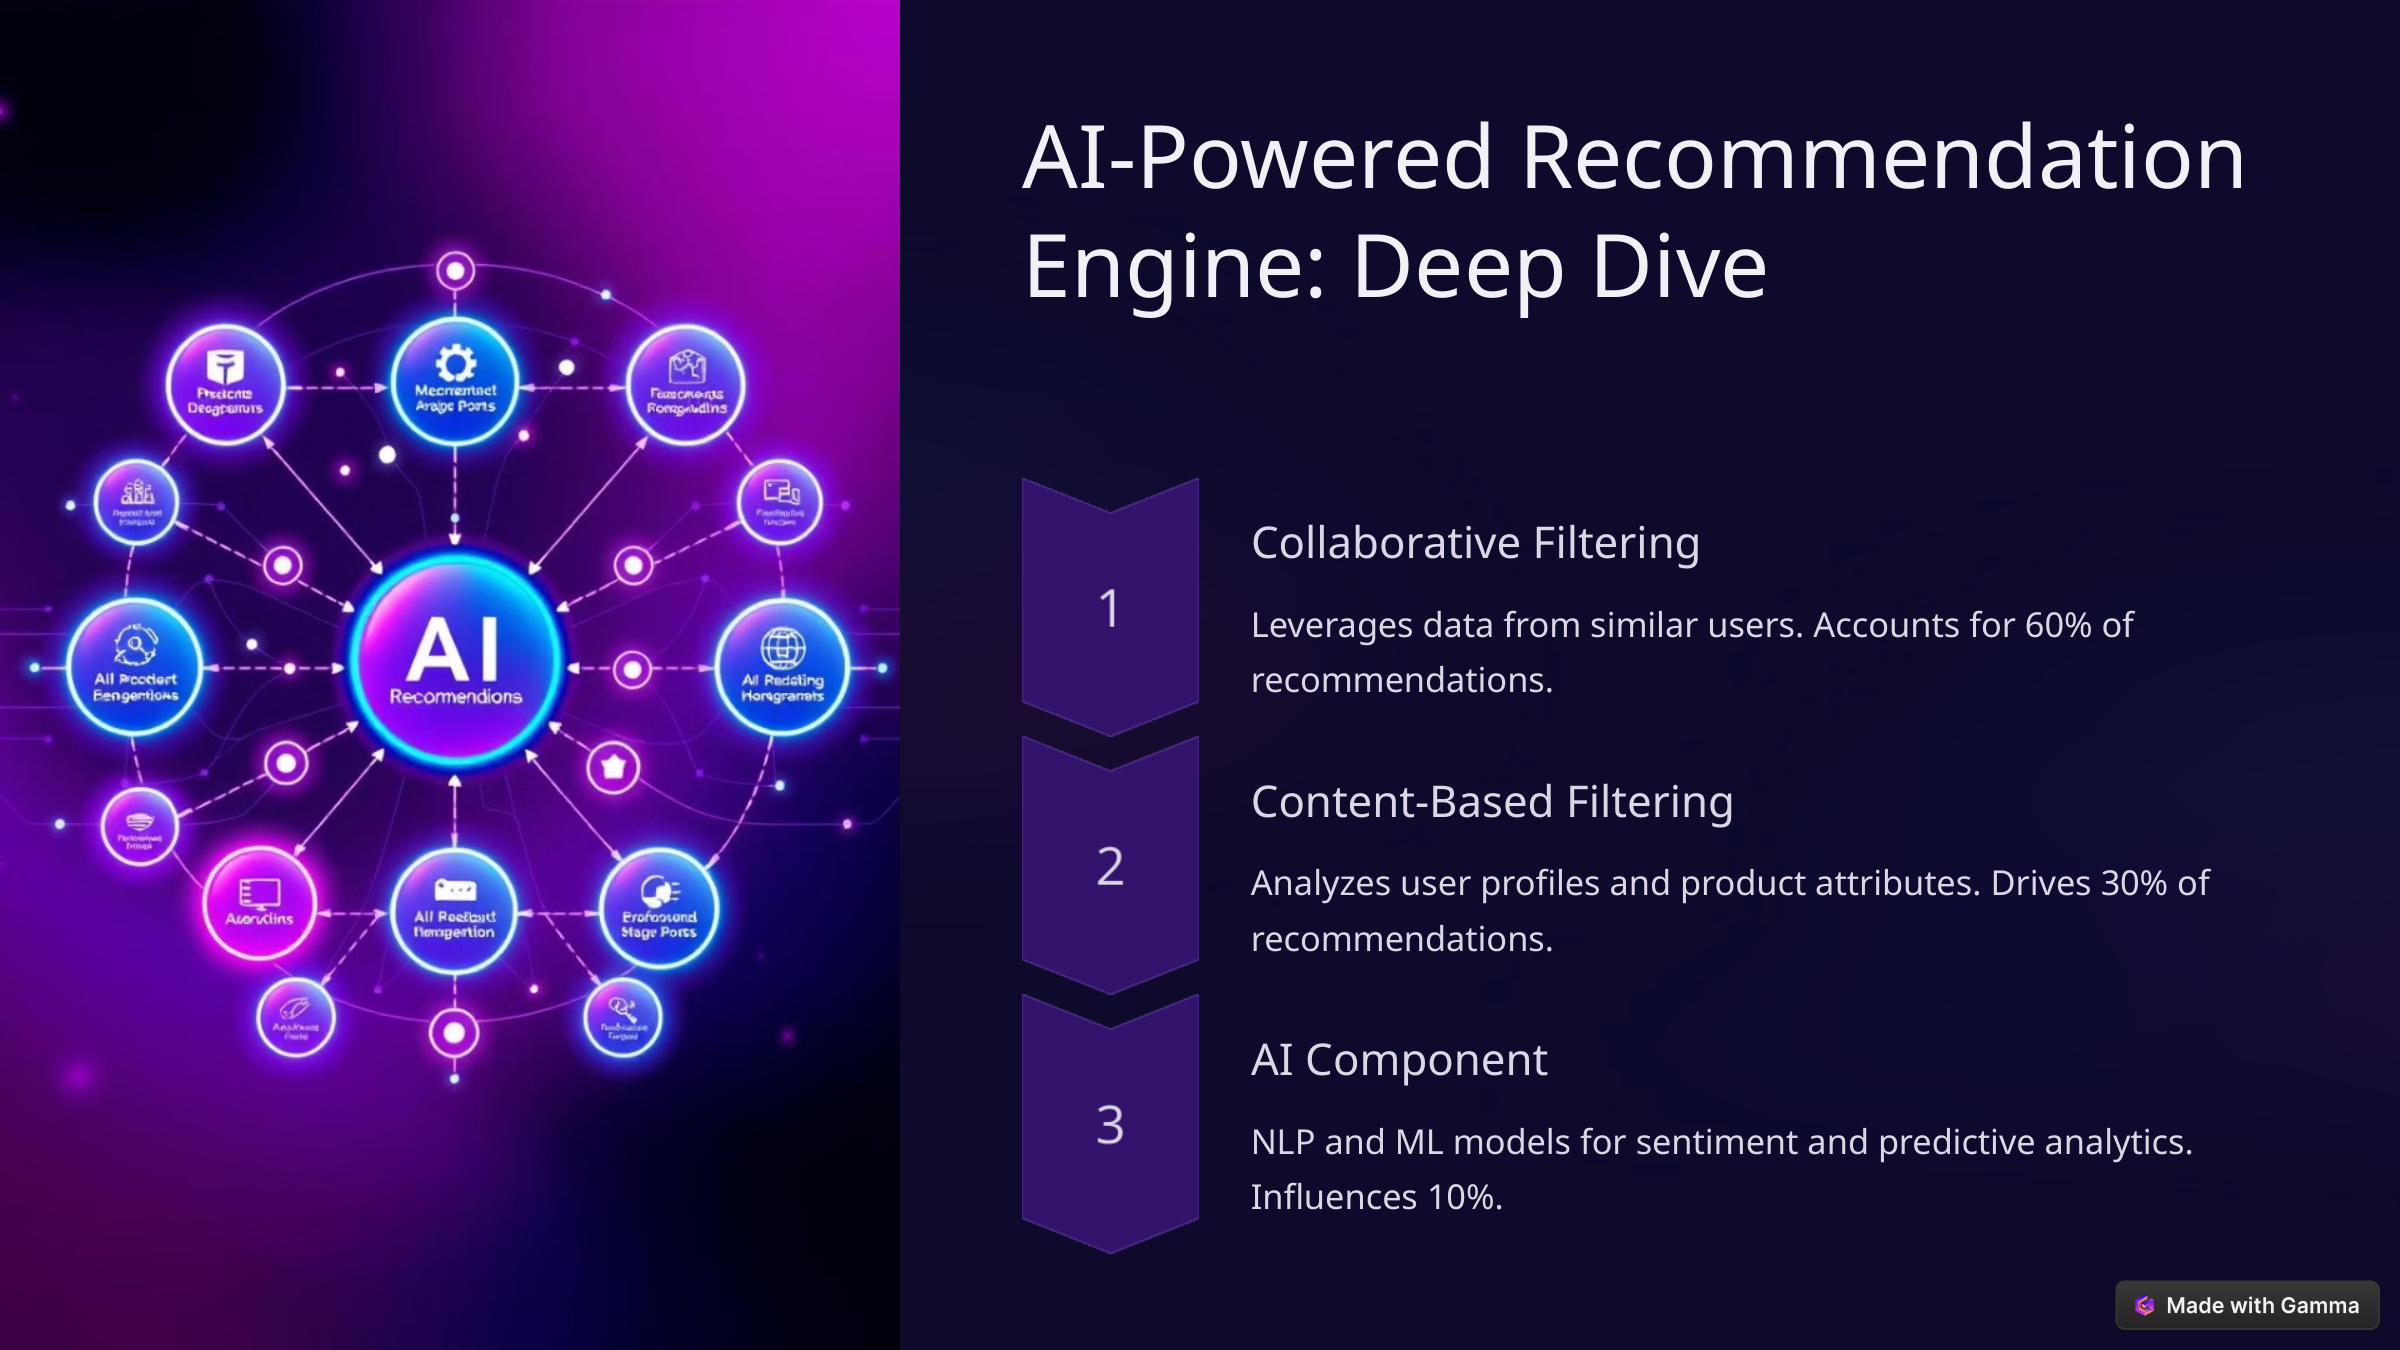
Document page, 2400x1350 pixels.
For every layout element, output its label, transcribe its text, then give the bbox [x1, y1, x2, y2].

picture [0, 0, 900, 1350]
text_box Leverages data from similar users. Accounts for 60% of recommendations. [1250, 589, 2278, 702]
text_box NLP and ML models for sentiment and predictive analytics. Influences 10%. [1250, 1105, 2278, 1219]
text_box AI Component [1250, 1029, 1690, 1085]
text_box AI-Powered Recommendation Engine: Deep Dive [1022, 96, 2278, 426]
picture [2106, 1271, 2389, 1339]
picture [1022, 478, 1199, 1254]
text_box Content-Based Filtering [1250, 771, 1777, 827]
text_box Analyzes user profiles and product attributes. Drives 30% of recommendations. [1250, 847, 2278, 960]
text_box Collaborative Filtering [1250, 513, 1731, 569]
